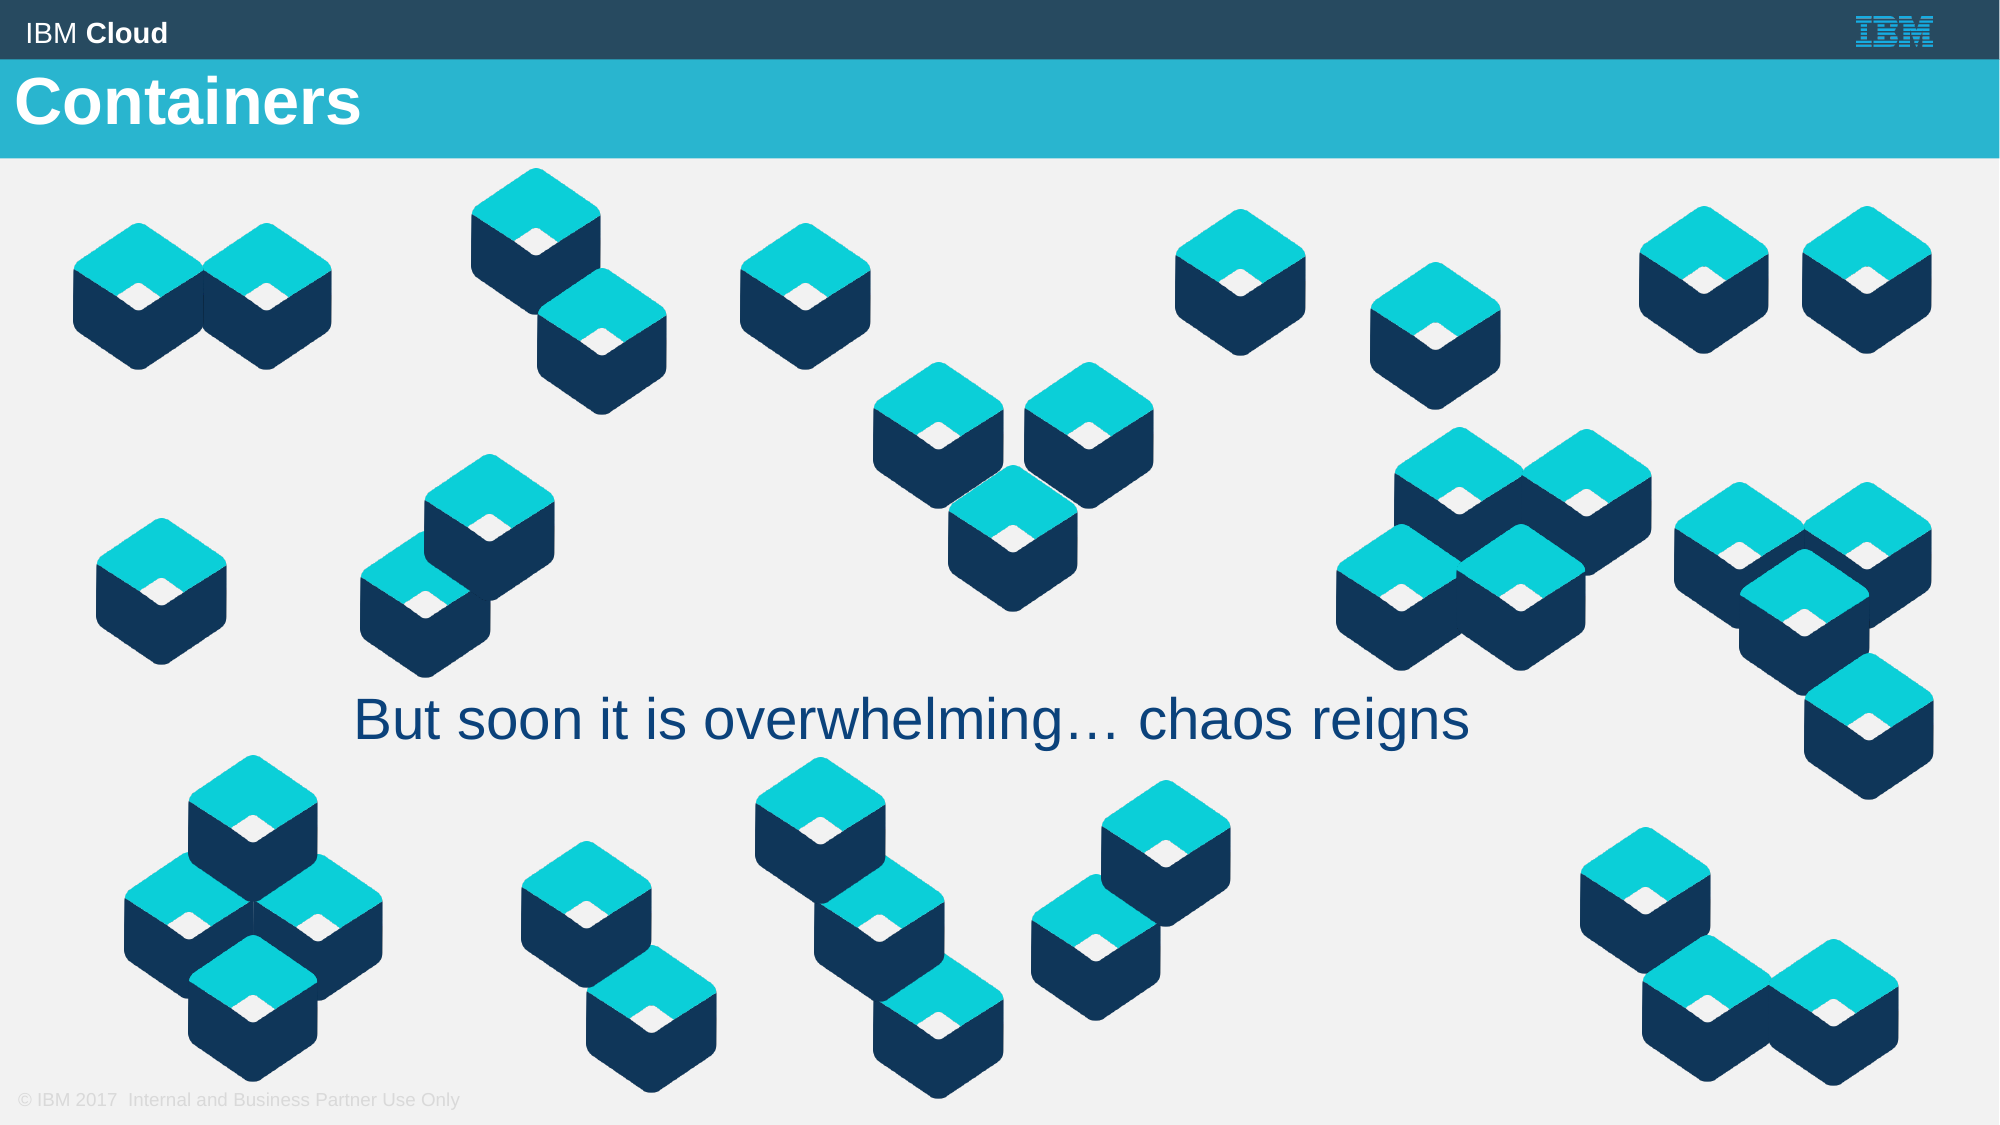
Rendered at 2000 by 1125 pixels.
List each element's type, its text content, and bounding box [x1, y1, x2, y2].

picture [740, 223, 871, 370]
picture [1580, 827, 1899, 1086]
list Containers [0, 59, 2000, 159]
text_box But soon it is overwhelming… chaos reigns [349, 676, 1475, 756]
picture [96, 518, 227, 665]
picture [124, 755, 383, 1082]
picture [73, 223, 332, 370]
picture [1639, 206, 1769, 354]
picture [1336, 427, 1652, 671]
picture [360, 454, 555, 678]
picture [471, 168, 667, 415]
picture [1031, 780, 1231, 1021]
picture [521, 841, 717, 1093]
picture [755, 757, 1004, 1099]
picture [1856, 16, 1933, 47]
picture [1802, 206, 1932, 354]
picture [1674, 482, 1934, 800]
picture [1370, 262, 1501, 410]
picture [873, 362, 1154, 612]
picture [1175, 209, 1306, 356]
